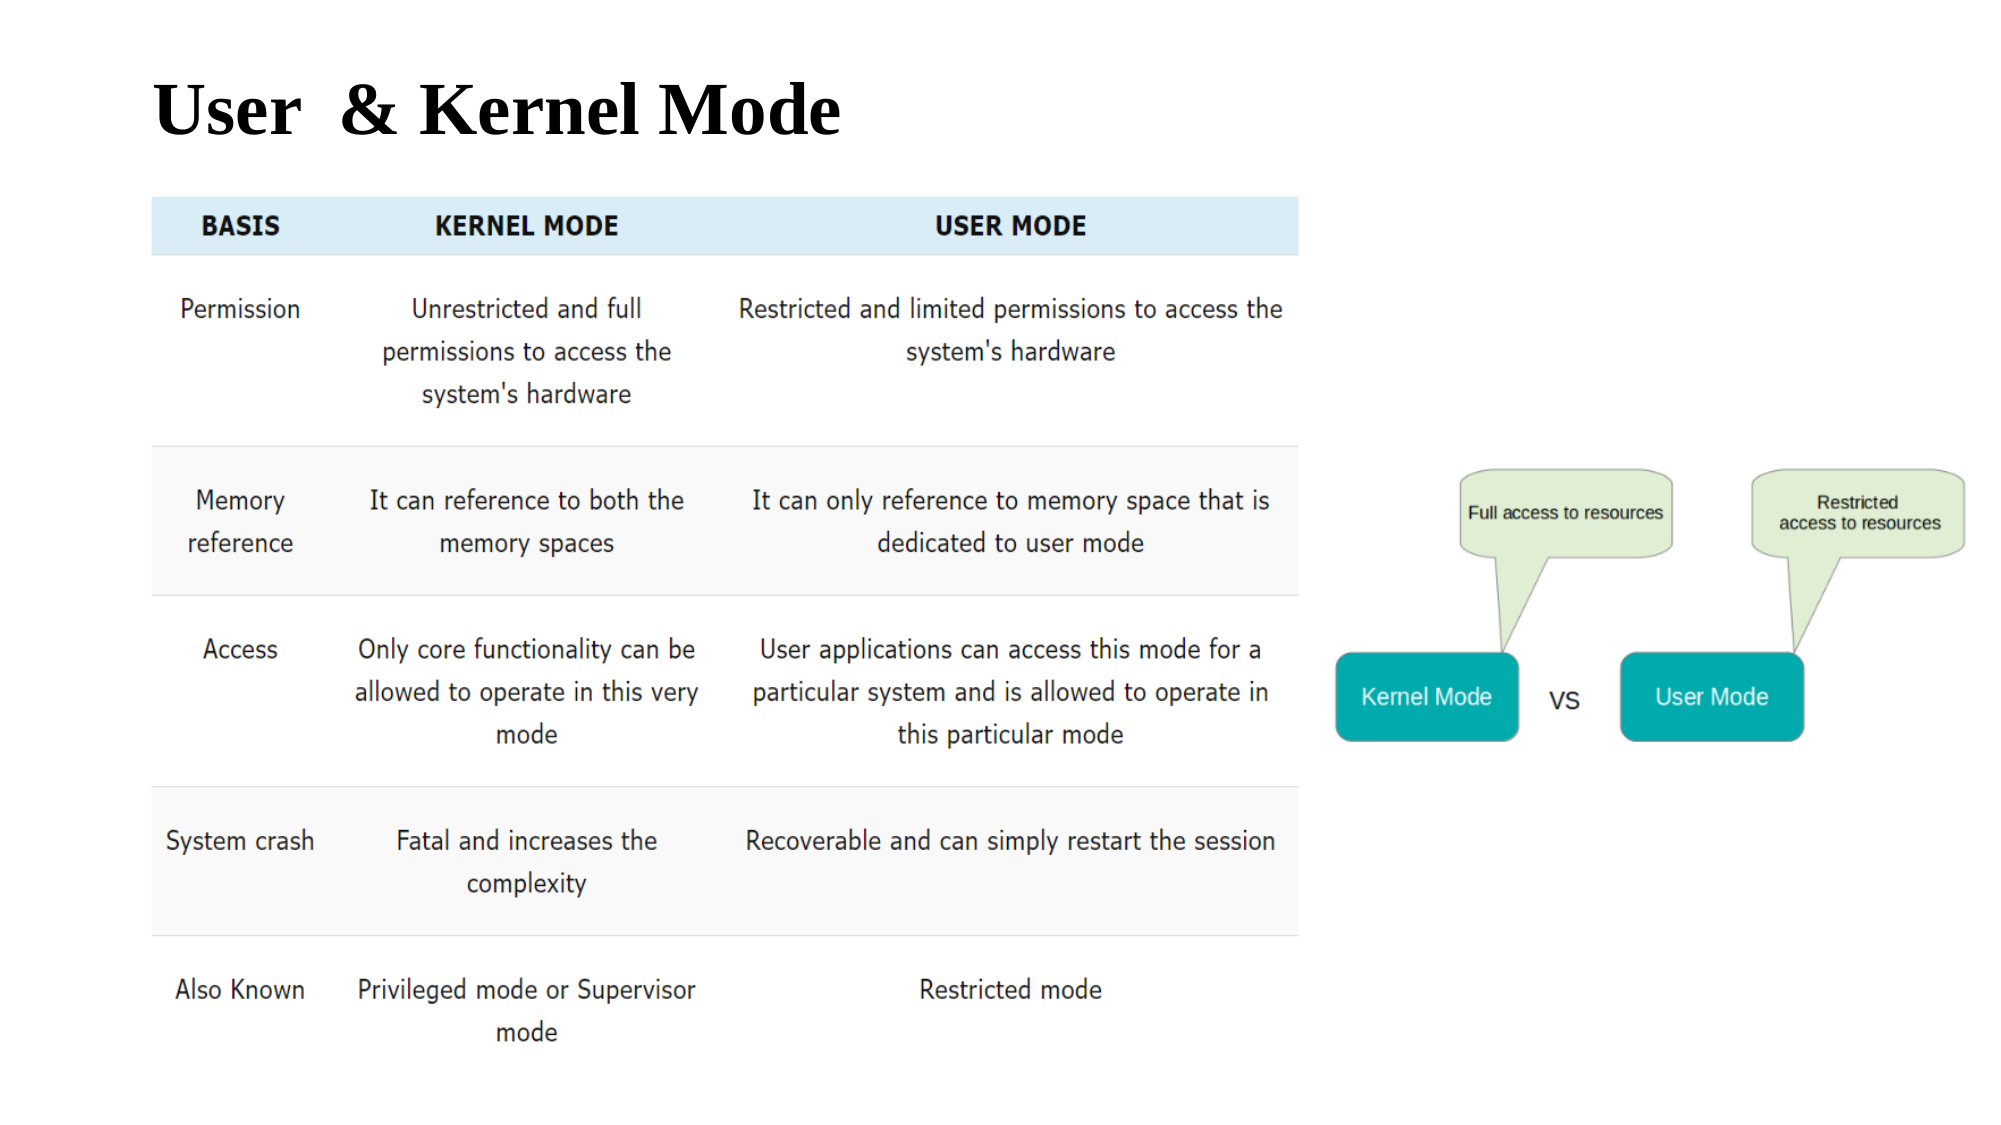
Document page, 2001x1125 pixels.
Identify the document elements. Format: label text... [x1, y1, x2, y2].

title User & Kernel Mode [137, 59, 1863, 161]
picture [137, 183, 1978, 1054]
